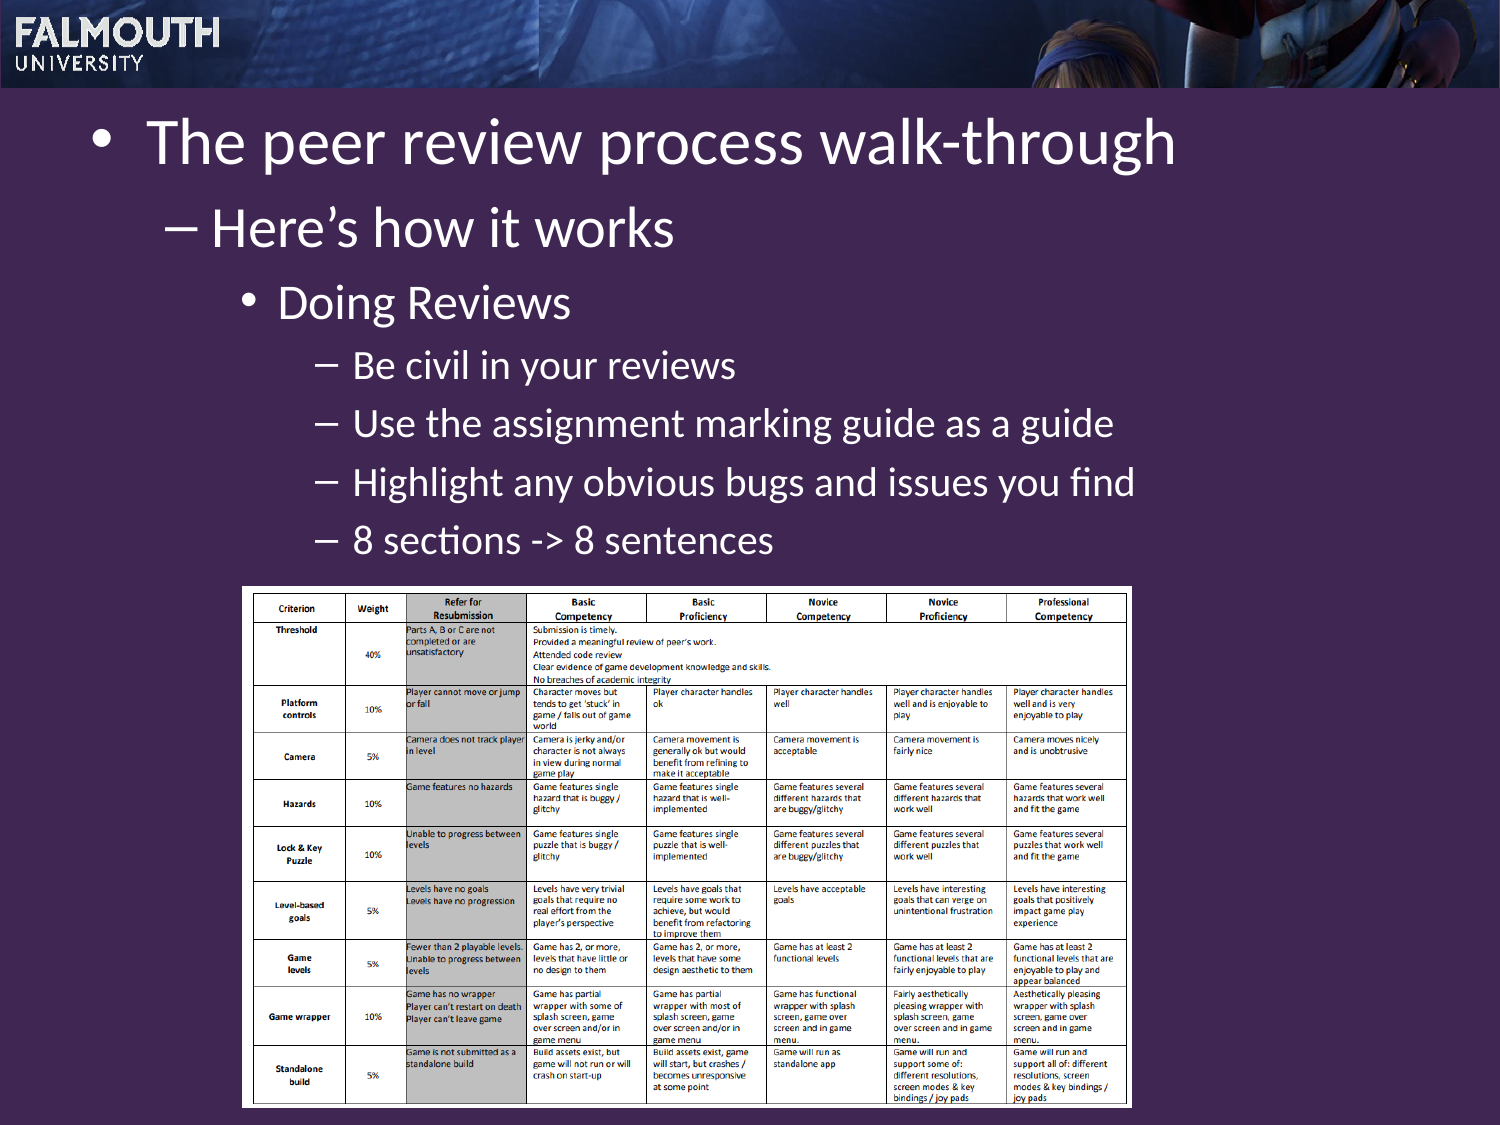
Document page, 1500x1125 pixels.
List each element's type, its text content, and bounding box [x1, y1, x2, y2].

picture [241, 585, 1132, 1108]
picture [0, 0, 1500, 90]
list The peer review process walk-through Here’s how it works Doing Reviews Be civil in your reviews Use the assignment marking guide as a guide Highlight any obvious bugs and issues you find 8 sections -> 8 sentences [75, 90, 1425, 1125]
